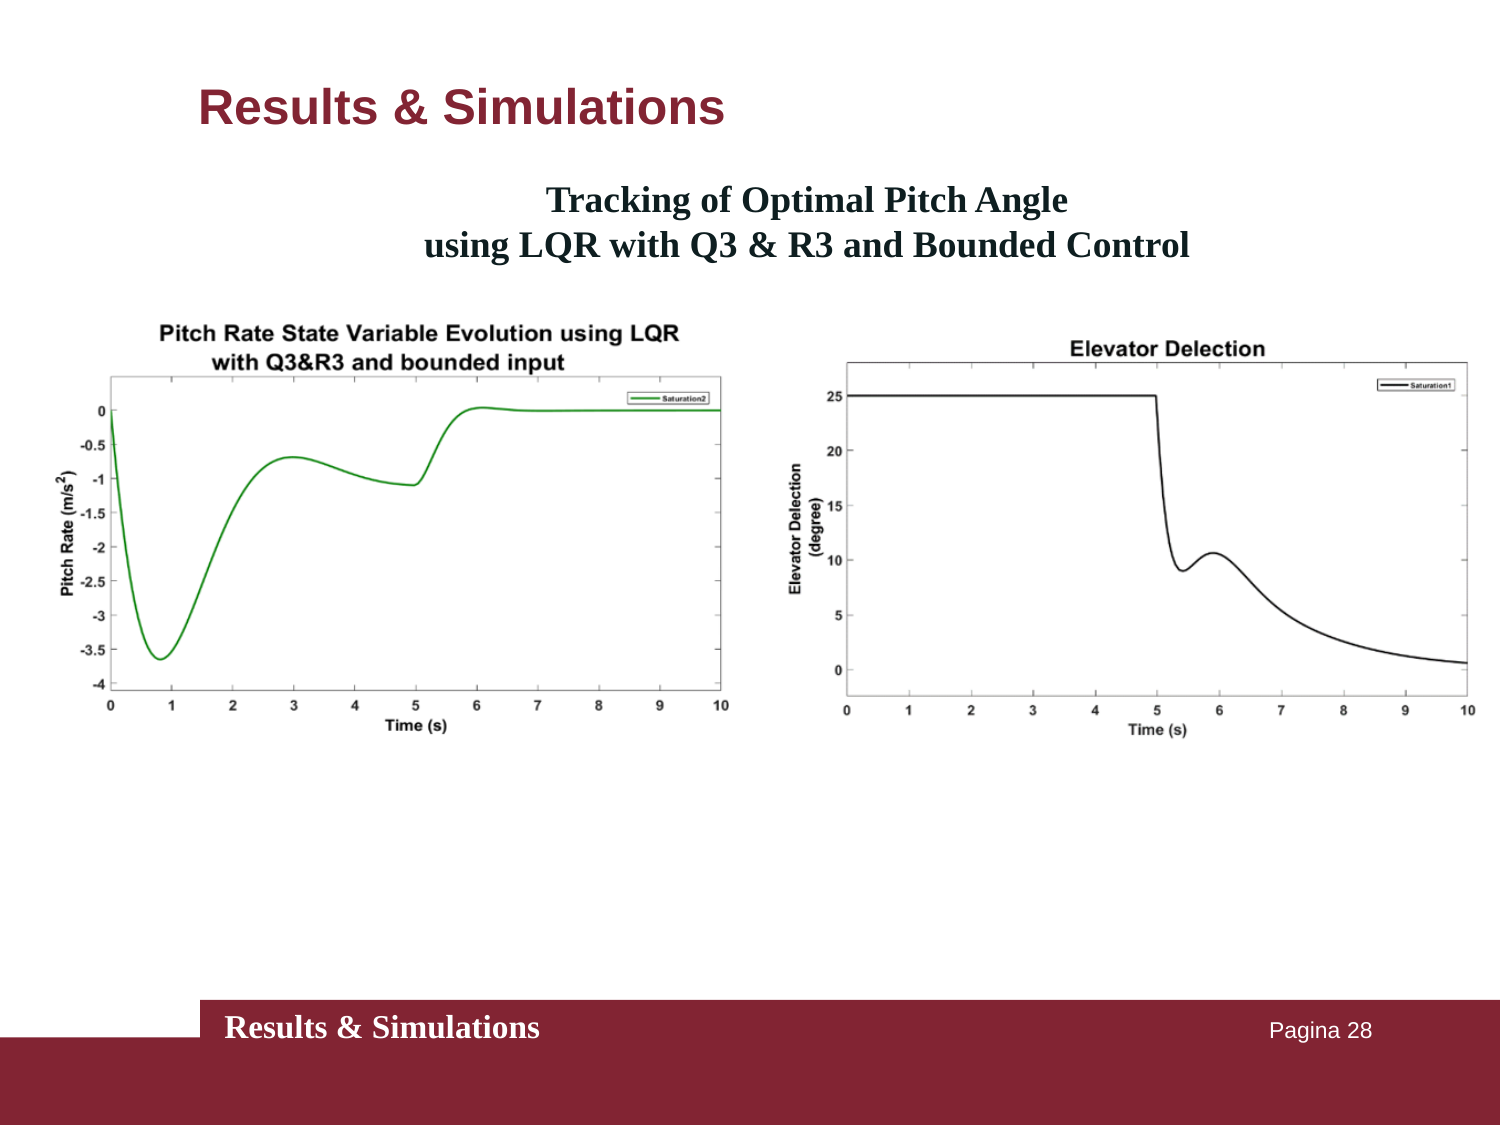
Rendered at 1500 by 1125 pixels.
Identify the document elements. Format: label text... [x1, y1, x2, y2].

text_box Results & Simulations [209, 997, 685, 1073]
picture [10, 311, 1500, 744]
title Results & Simulations [183, 67, 1424, 163]
text_box Tracking of Optimal Pitch Angle using LQR with Q3 & R3 and Bounded Control [187, 167, 1428, 315]
slide_number Pagina 28 [1074, 1008, 1388, 1084]
